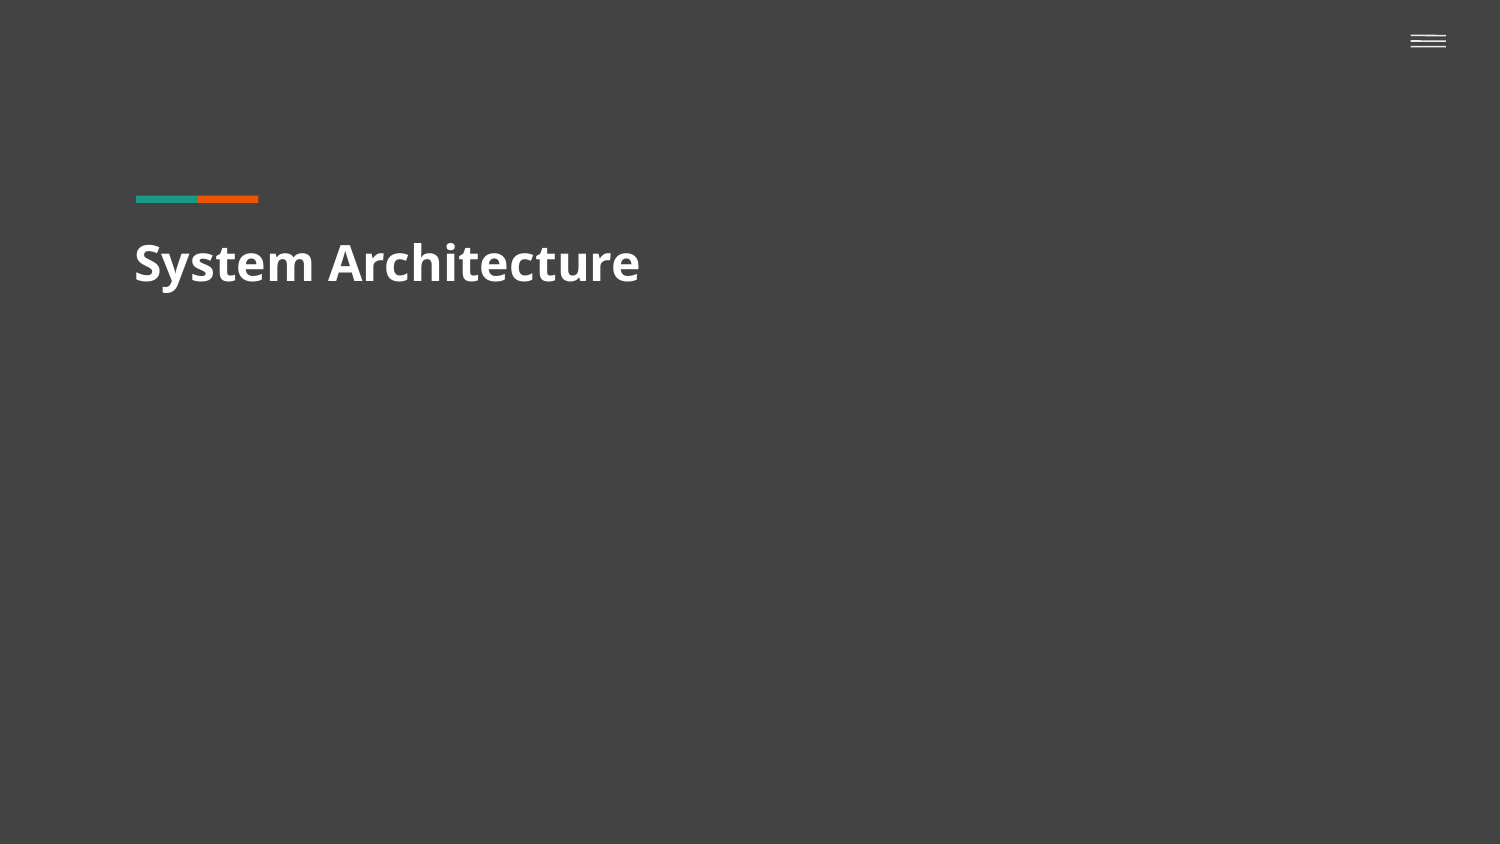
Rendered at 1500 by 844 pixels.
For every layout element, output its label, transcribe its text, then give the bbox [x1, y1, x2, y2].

text_box System Architecture [119, 216, 1270, 275]
